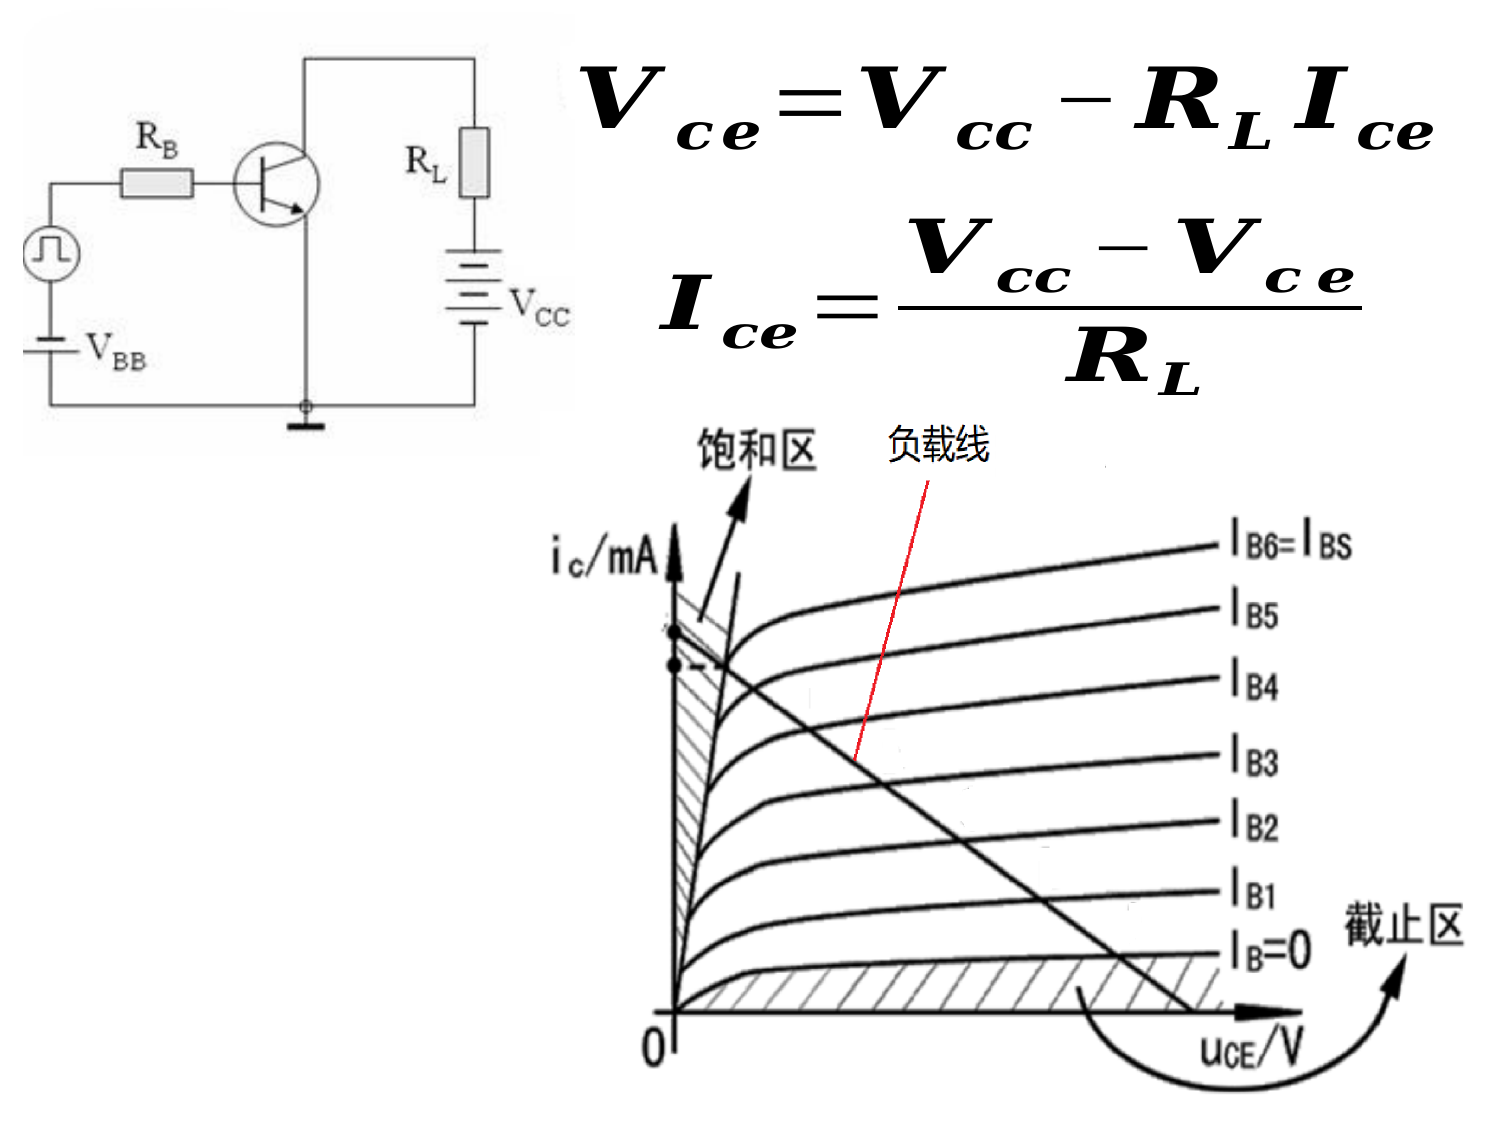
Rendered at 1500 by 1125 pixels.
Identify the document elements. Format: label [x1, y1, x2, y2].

text_box [539, 411, 1482, 1101]
picture [23, 4, 576, 456]
